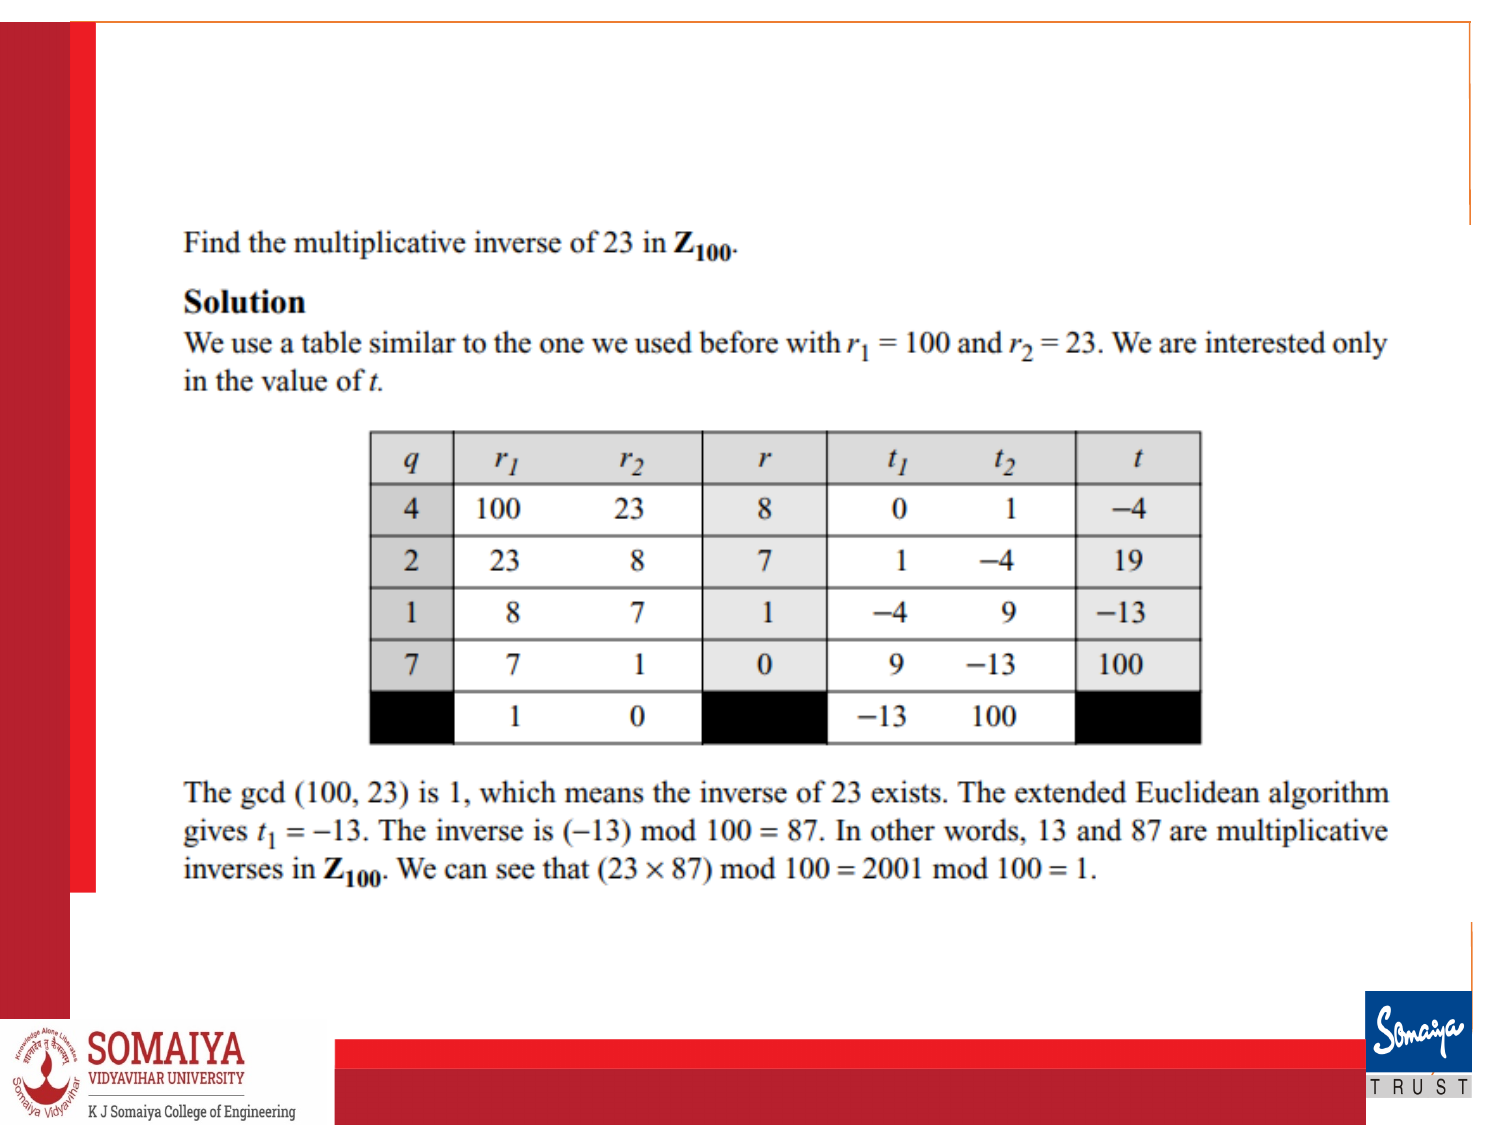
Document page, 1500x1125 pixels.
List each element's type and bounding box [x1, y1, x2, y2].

picture [0, 22, 327, 1125]
picture [118, 225, 1483, 922]
picture [1365, 991, 1472, 1098]
picture [335, 1040, 1365, 1125]
